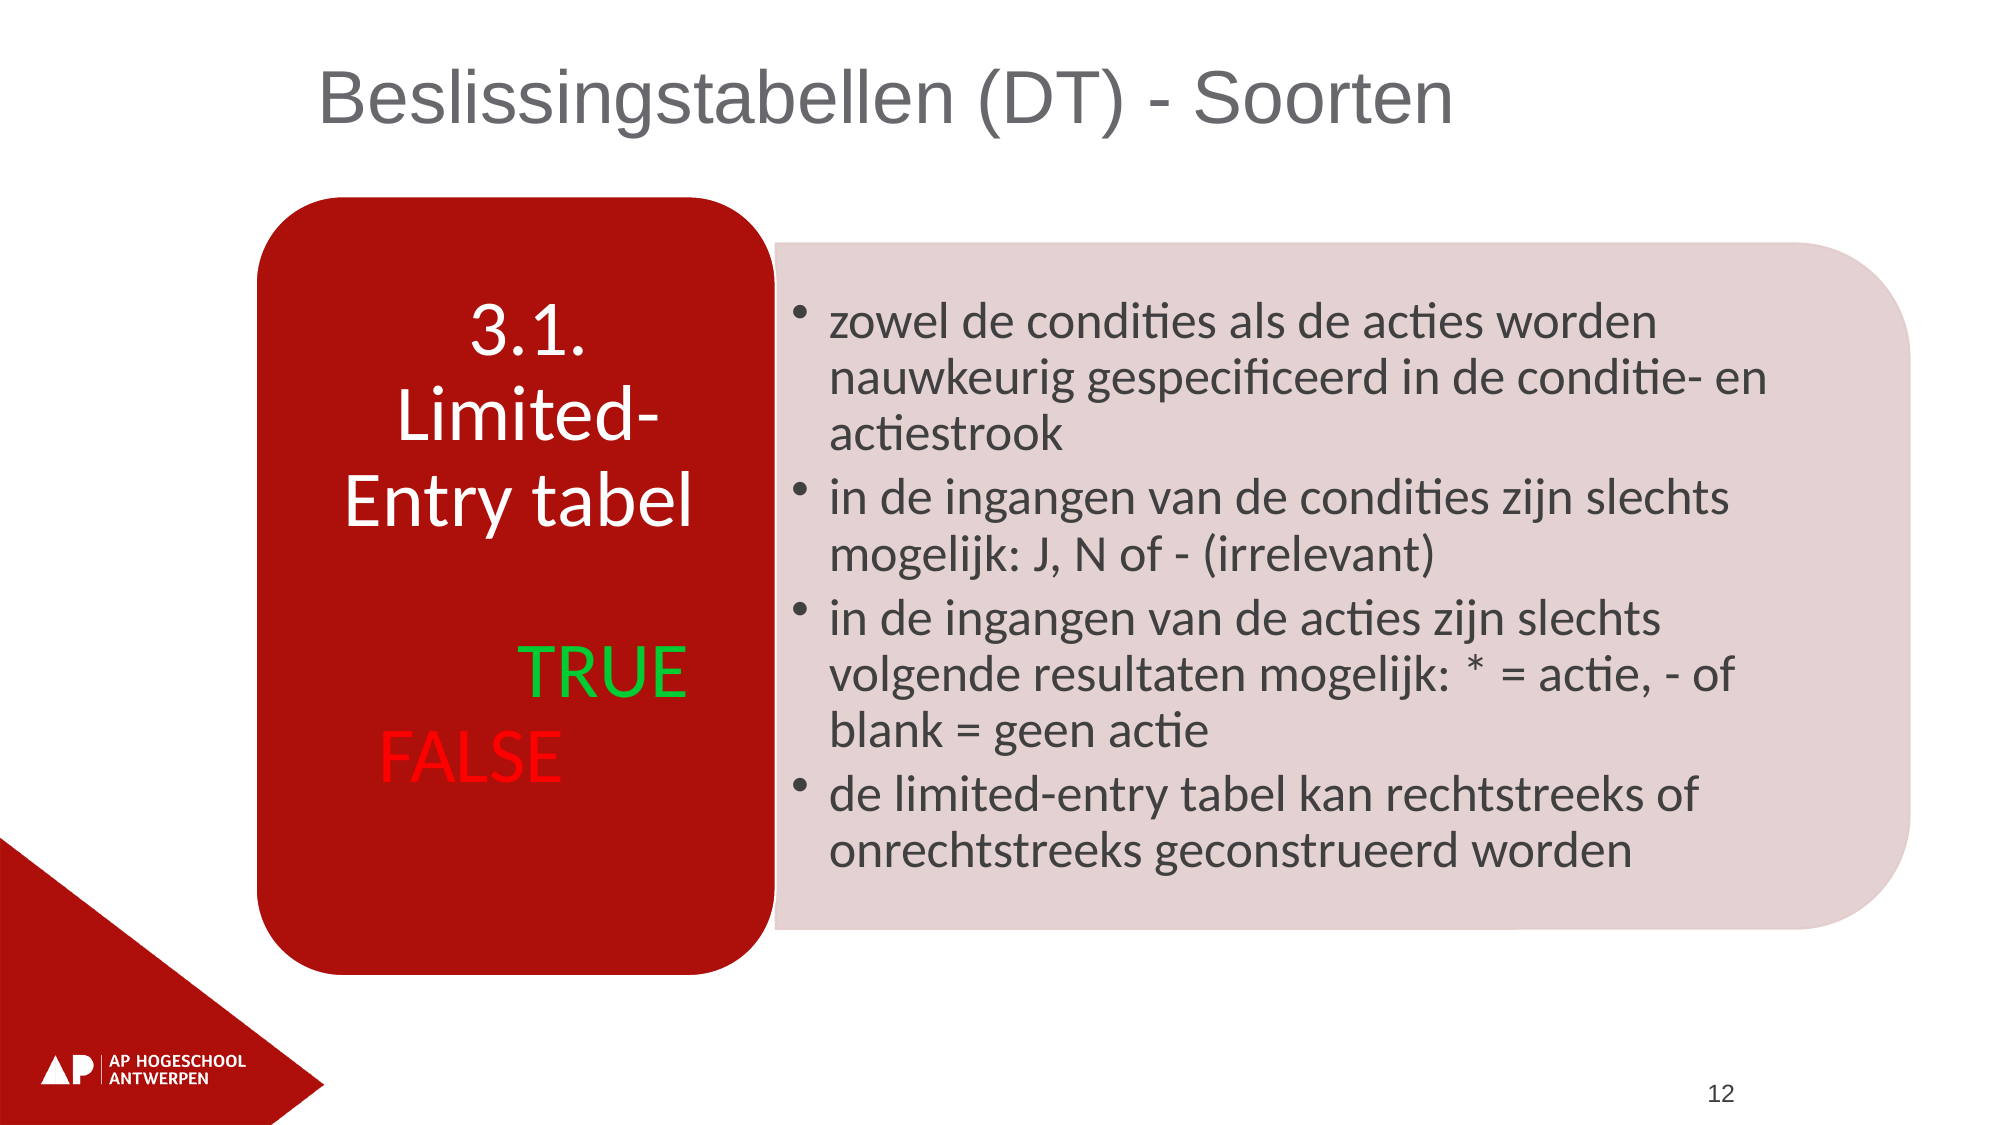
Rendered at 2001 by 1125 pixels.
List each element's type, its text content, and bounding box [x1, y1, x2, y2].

text_box 12 [1400, 1062, 1750, 1122]
picture [0, 831, 328, 1125]
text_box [196, 196, 1969, 977]
text_box Beslissingstabellen (DT) - Soorten [303, 0, 1733, 188]
